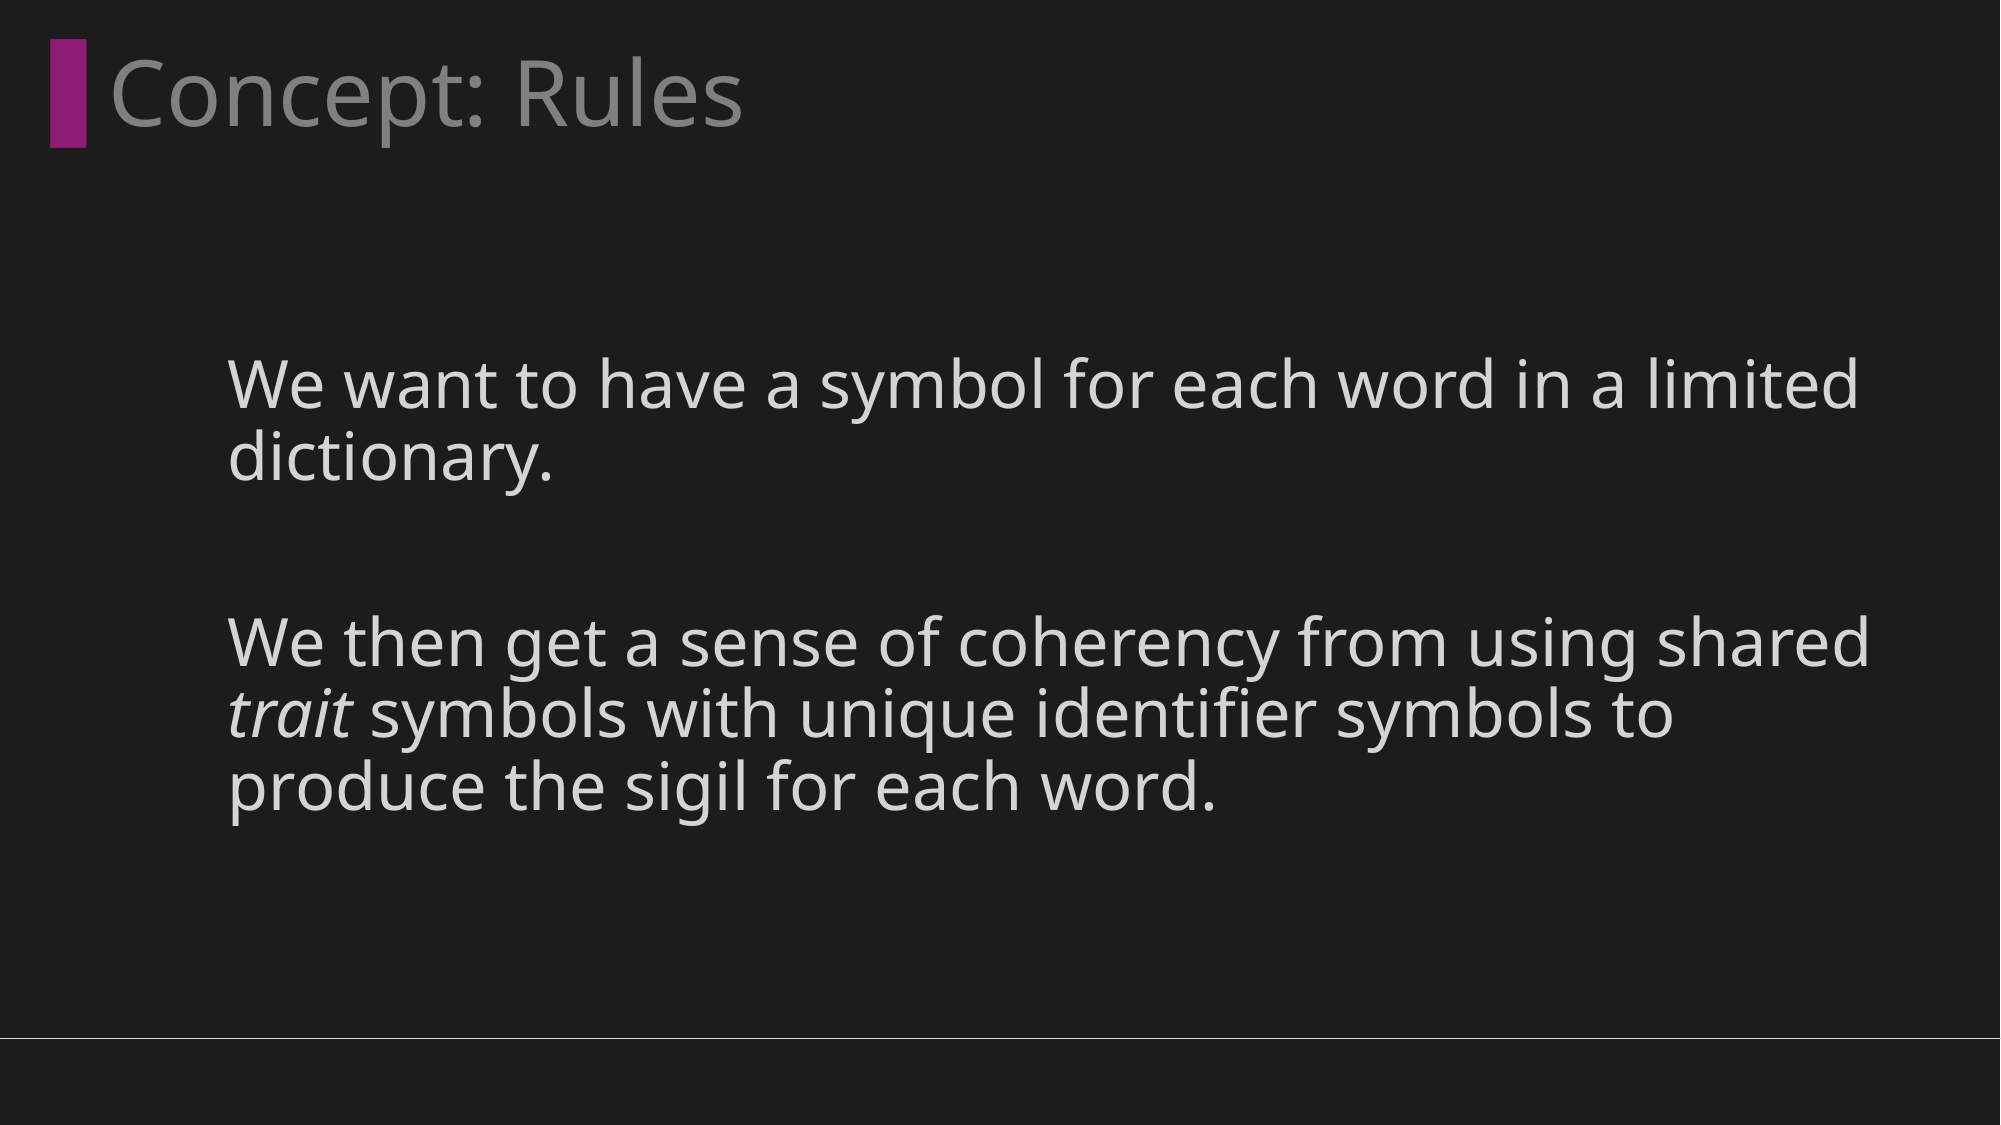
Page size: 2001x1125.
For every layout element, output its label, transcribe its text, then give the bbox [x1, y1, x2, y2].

list Concept: Rules [0, 27, 2000, 249]
list We want to have a symbol for each word in a limited dictionary. We then get a sense of coherency from using shared trait symbols with unique identifier symbols to produce the sigil for each word. [212, 249, 1931, 951]
